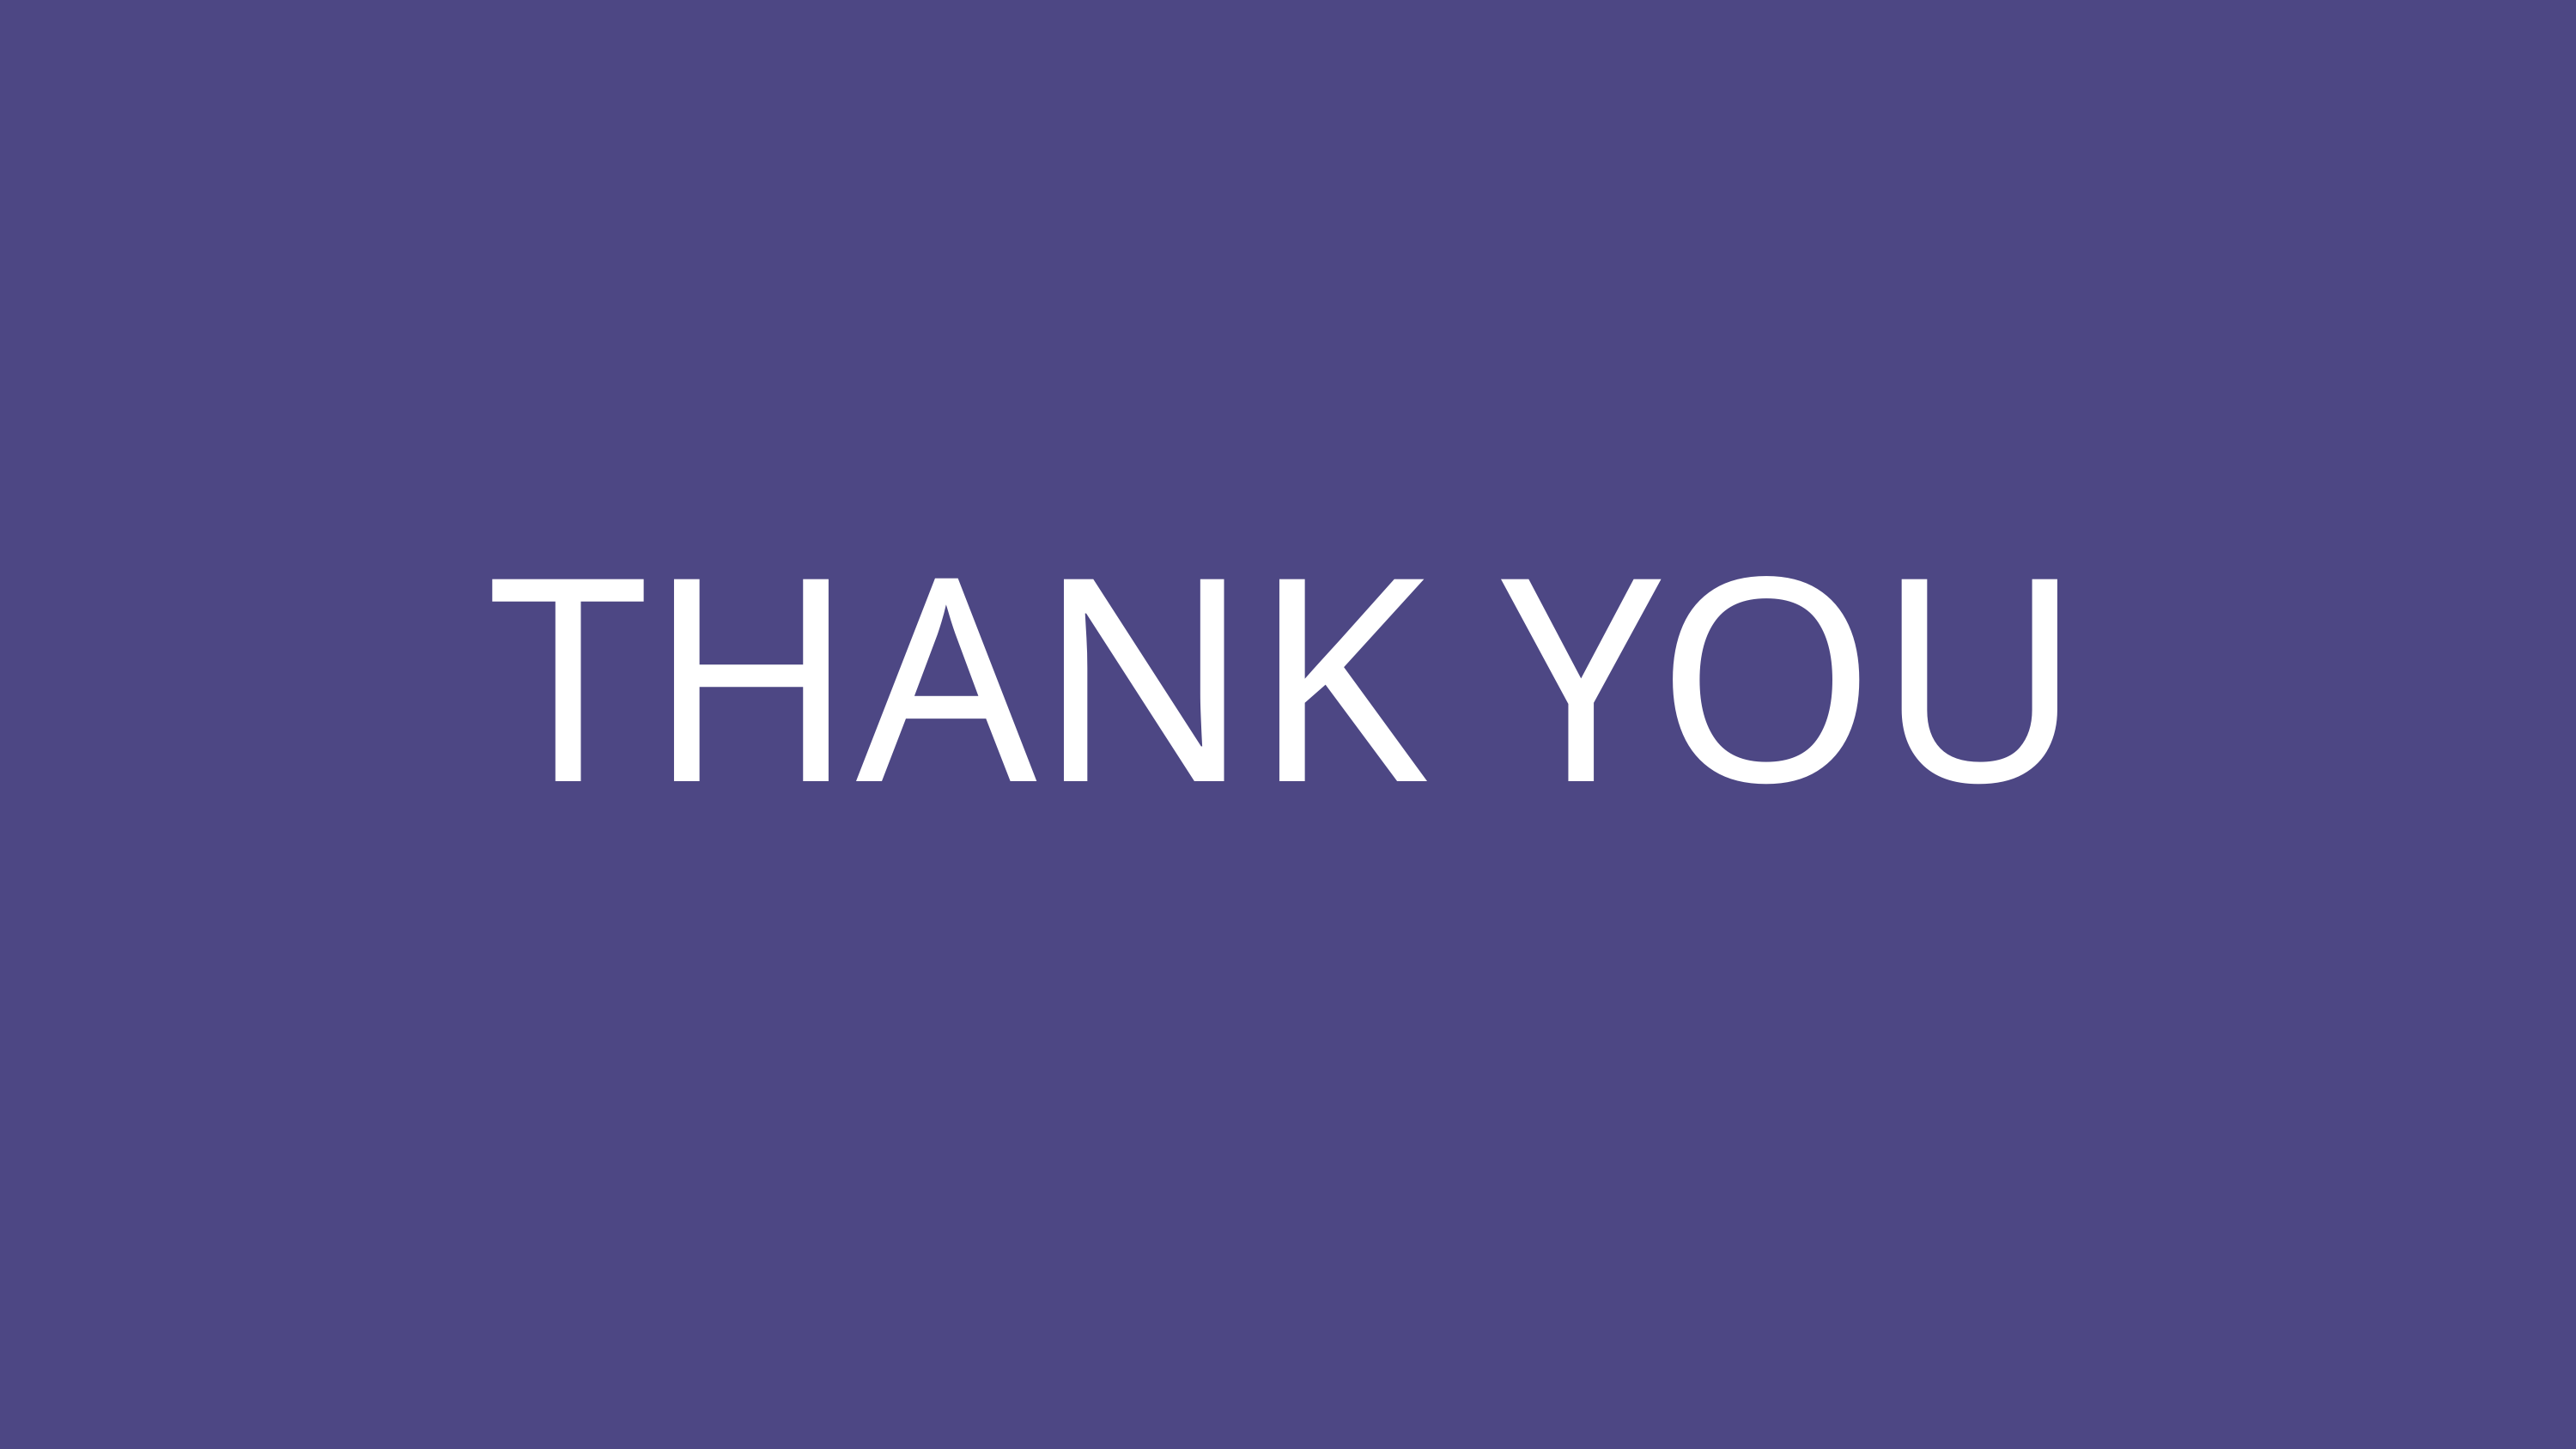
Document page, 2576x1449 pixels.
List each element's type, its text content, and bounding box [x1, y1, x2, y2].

text_box THANK YOU [327, 552, 2320, 839]
